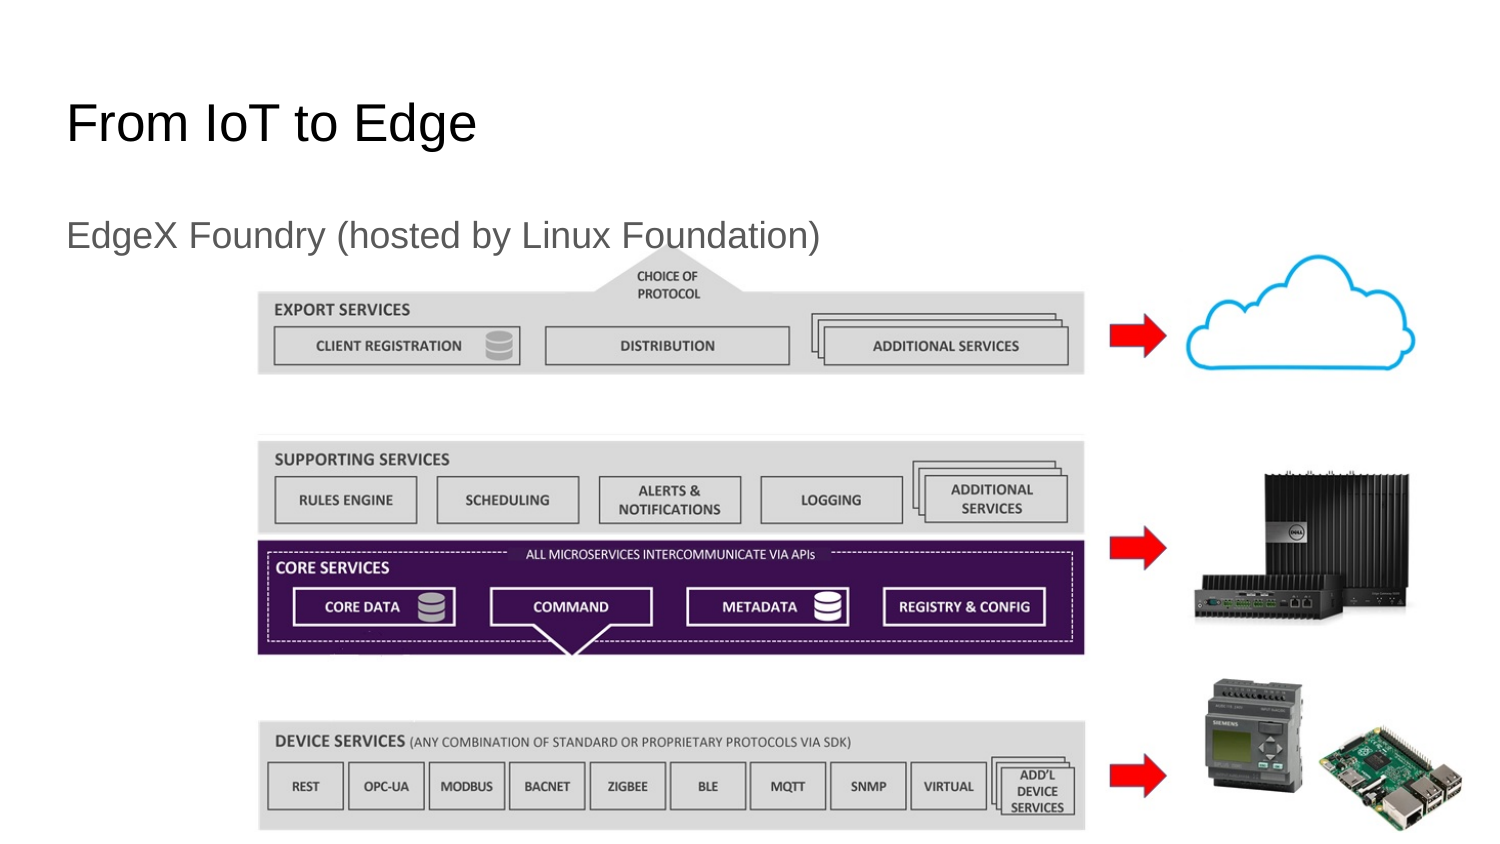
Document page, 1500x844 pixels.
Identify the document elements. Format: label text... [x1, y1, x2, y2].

picture [254, 235, 1467, 833]
list EdgeX Foundry (hosted by Linux Foundation) [51, 189, 1449, 750]
title From IoT to Edge [51, 72, 1449, 167]
